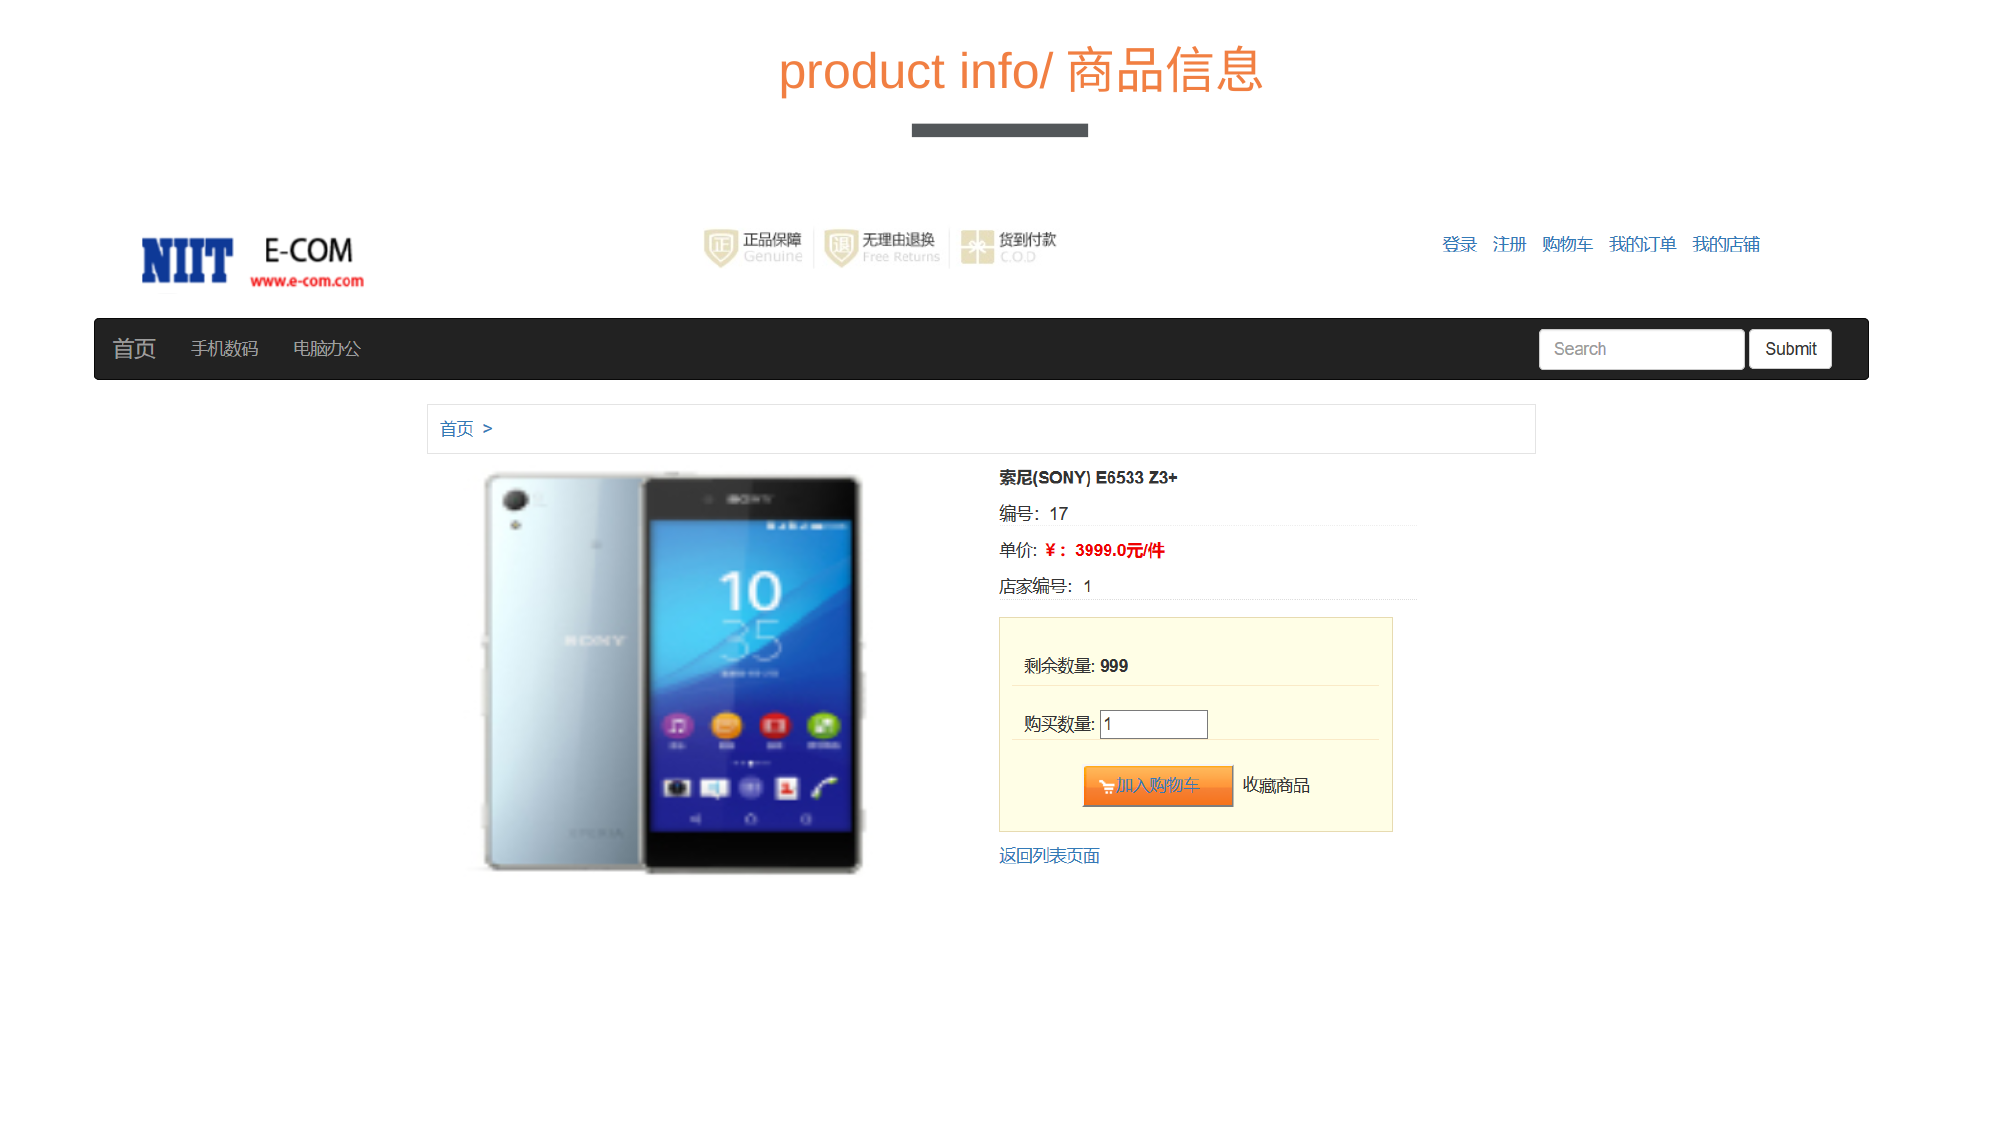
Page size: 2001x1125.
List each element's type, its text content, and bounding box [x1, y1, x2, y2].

text_box [910, 121, 1090, 139]
text_box product info/商品信息 [763, 30, 1338, 106]
picture [81, 209, 1871, 885]
